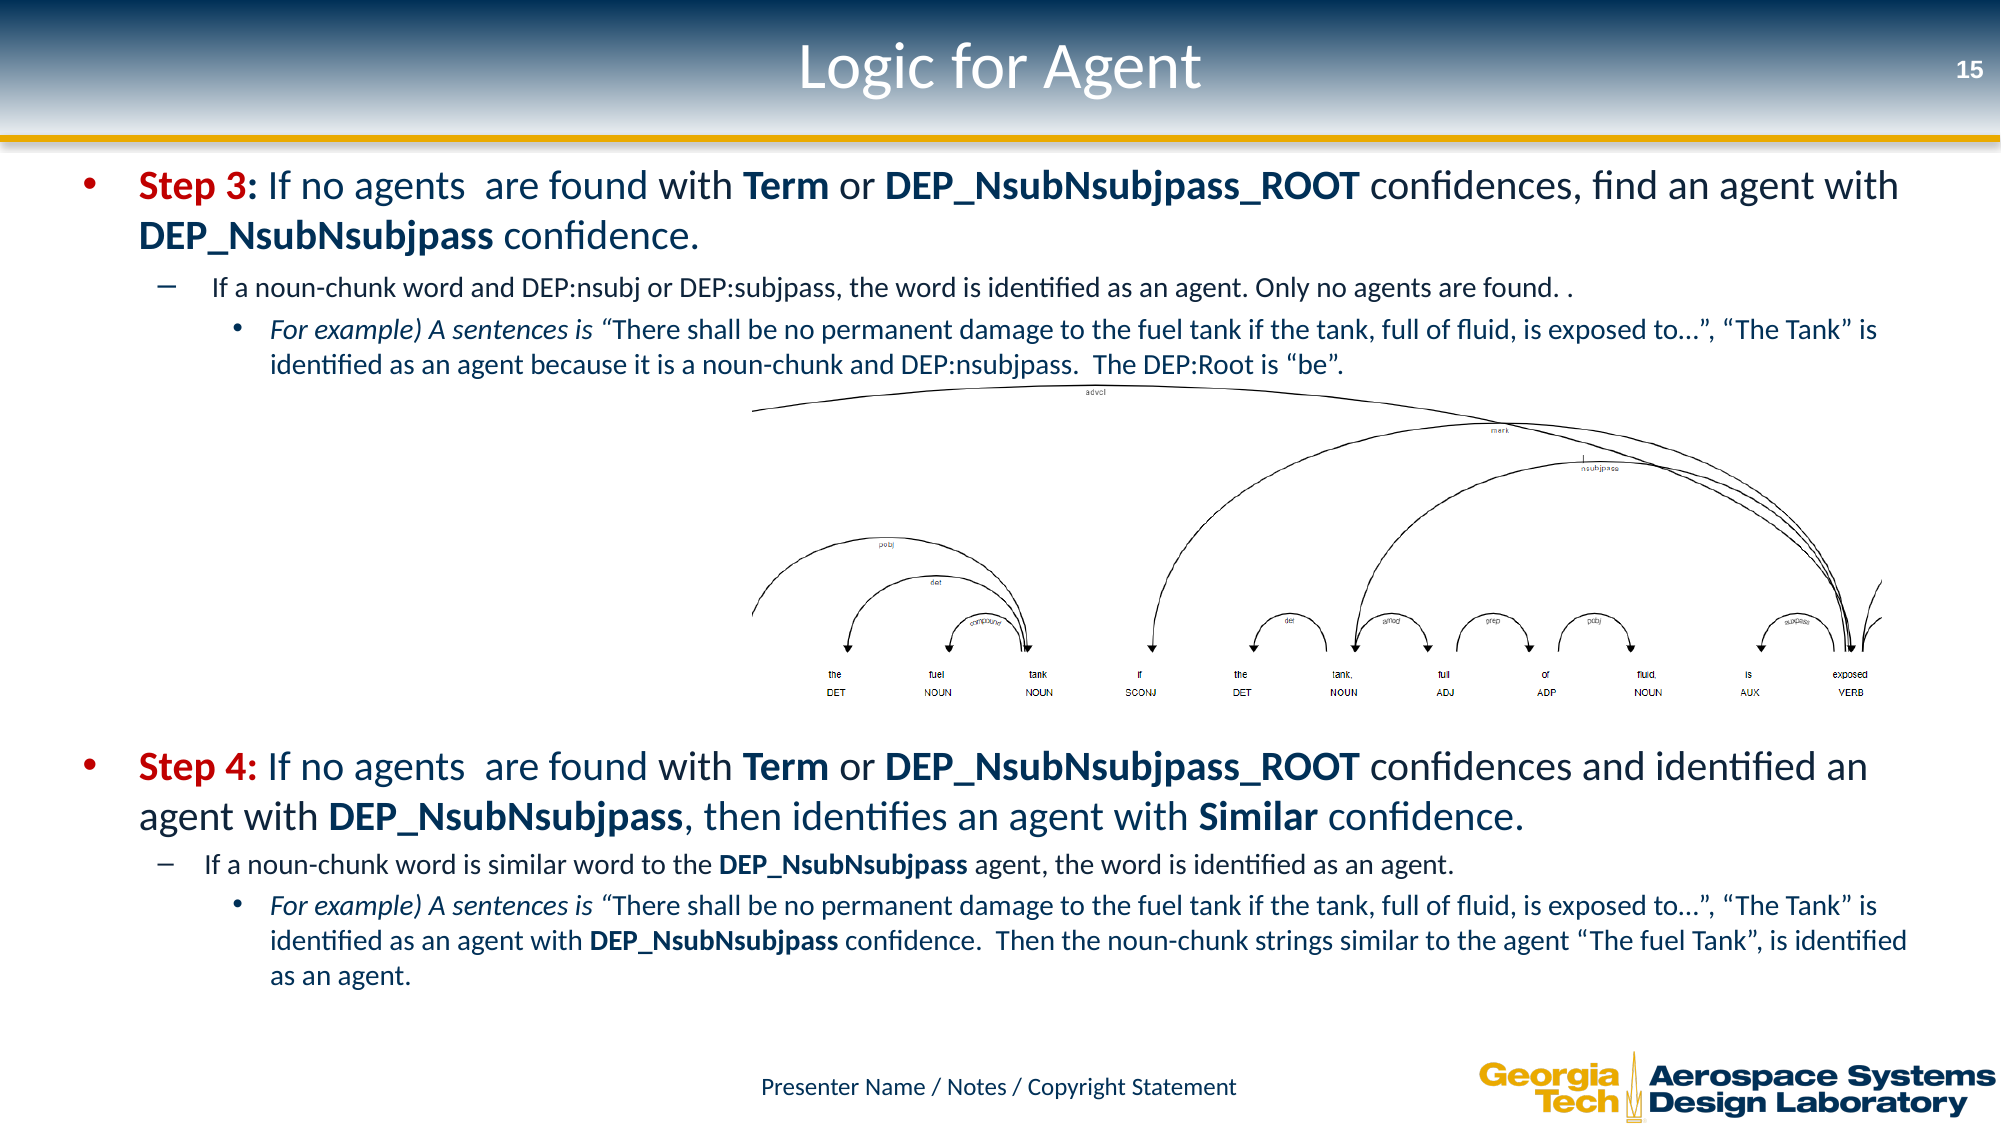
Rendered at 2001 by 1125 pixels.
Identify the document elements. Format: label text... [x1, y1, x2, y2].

slide_number 15 [1926, 43, 2000, 95]
footer Presenter Name / Notes / Copyright Statement [524, 1057, 1476, 1118]
picture [1475, 1049, 2000, 1125]
picture [752, 382, 1882, 719]
list Step 3: If no agents are found with Term or DEP_NsubNsubjpass_ROOT confidences, find an agent with DEP_NsubNsubjpass confidence. If a noun-chunk word and DEP:nsubj or DEP:subjpass, the word is identified as an agent. Only no agents are found. . For example) A sentences is “There shall be no permanent damage to the fuel tank if the tank, full of fluid, is exposed to…”, “The Tank” is identified as an agent because it is a noun-chunk and DEP:nsubjpass. The DEP:Root is “be”. Step 4: If no agents are found with Term or DEP_NsubNsubjpass_ROOT confidences and identified an agent with DEP_NsubNsubjpass, then identifies an agent with Similar confidence. If a noun-chunk word is similar word to the DEP_NsubNsubjpass agent, the word is identified as an agent. For example) A sentences is “There shall be no permanent damage to the fuel tank if the tank, full of fluid, is exposed to…”, “The Tank” is identified as an agent with DEP_NsubNsubjpass confidence. Then the noun-chunk strings similar to the agent “The fuel Tank”, is identified as an agent. [75, 150, 1927, 1051]
title Logic for Agent [75, 0, 1927, 125]
